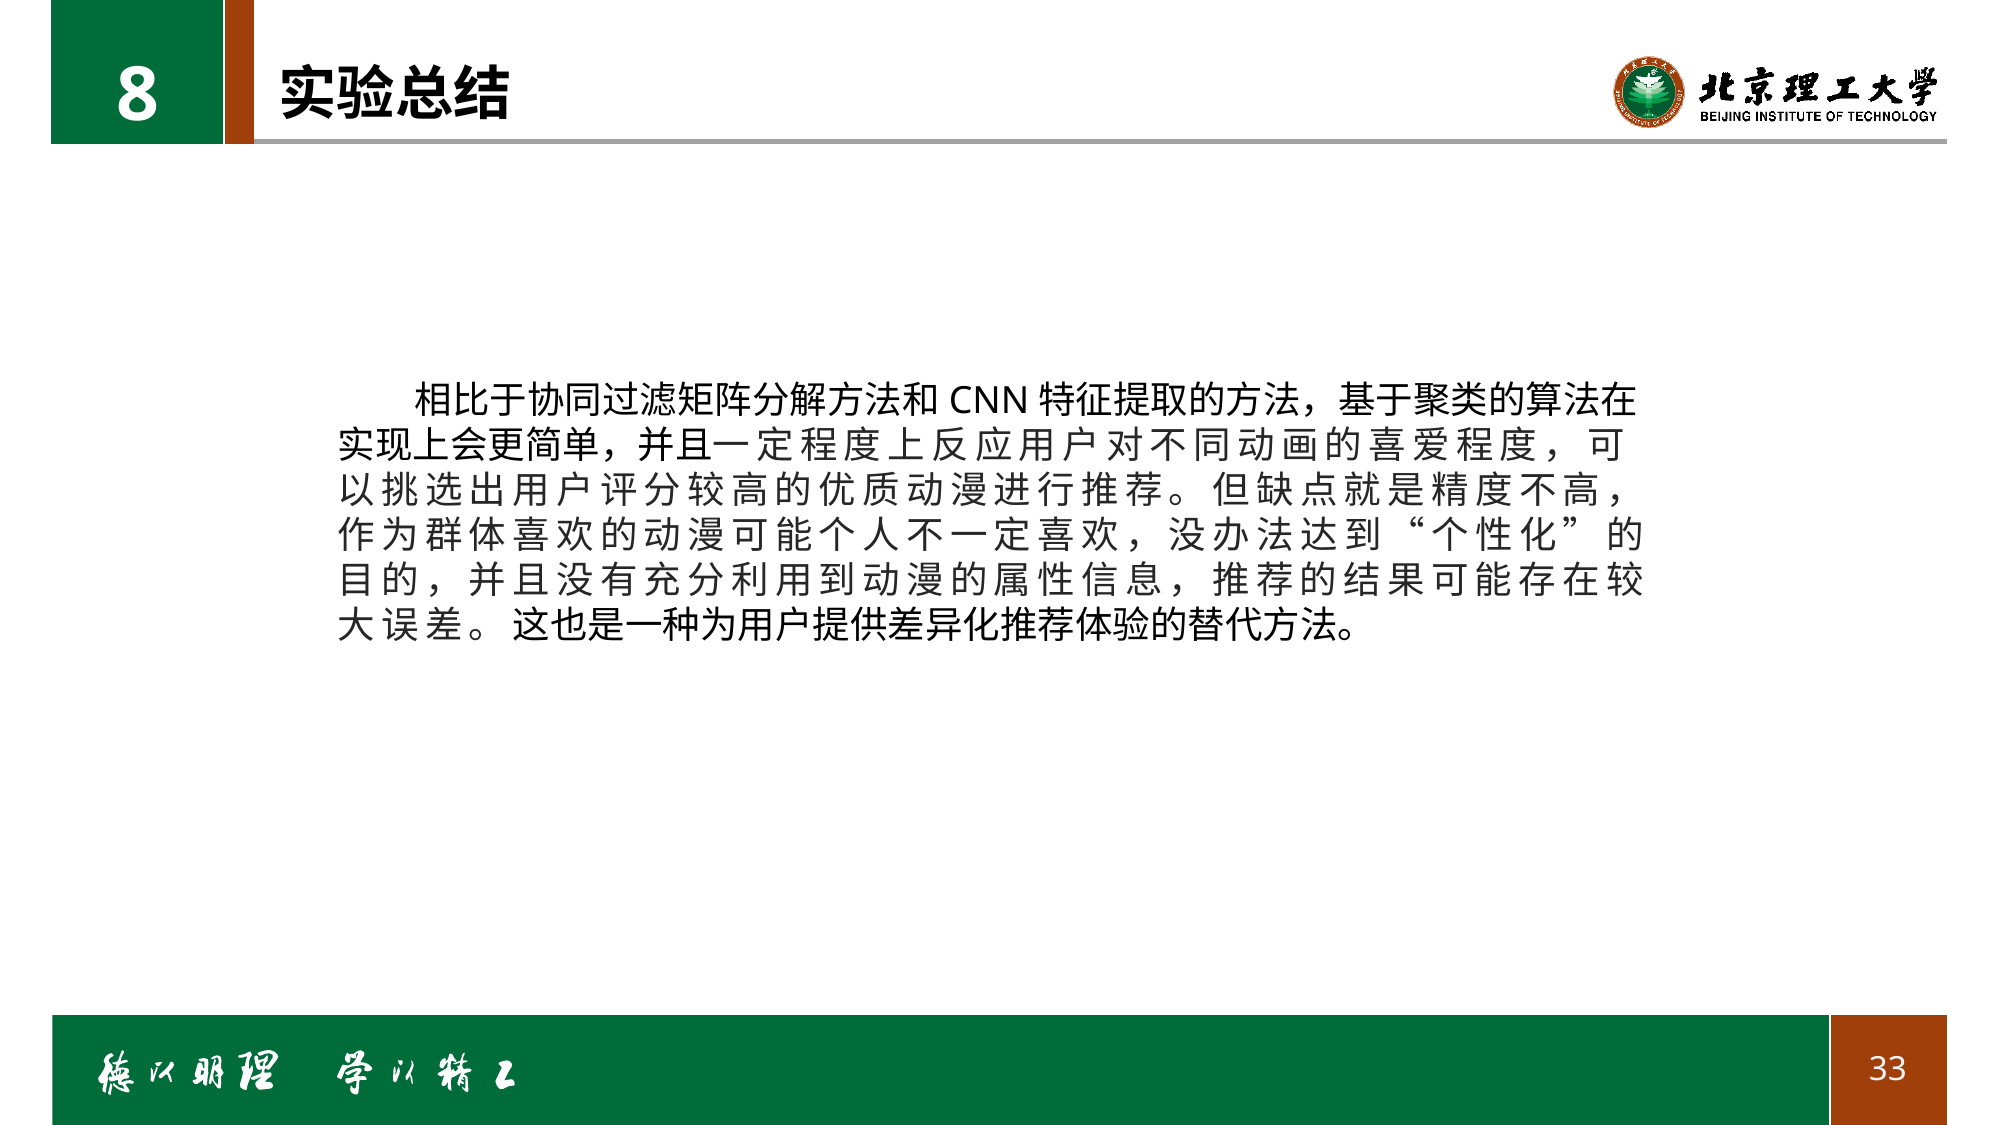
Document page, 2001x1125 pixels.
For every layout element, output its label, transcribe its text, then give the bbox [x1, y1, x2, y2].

text_box 相比于协同过滤矩阵分解方法和CNN特征提取的方法，基于聚类的算法在实现上会更简单，并且一定程度上反应用户对不同动画的喜爱程度，可以挑选出用户评分较高的优质动漫进行推荐。但缺点就是精度不高，作为群体喜欢的动漫可能个人不一定喜欢，没办法达到“个性化”的目的，并且没有充分利用到动漫的属性信息，推荐的结果可能存在较大误差。这也是一种为用户提供差异化推荐体验的替代方法。 [337, 376, 1663, 647]
text_box 8 [58, 38, 218, 144]
picture [1682, 56, 1937, 128]
title 实验总结 [263, 56, 1682, 136]
